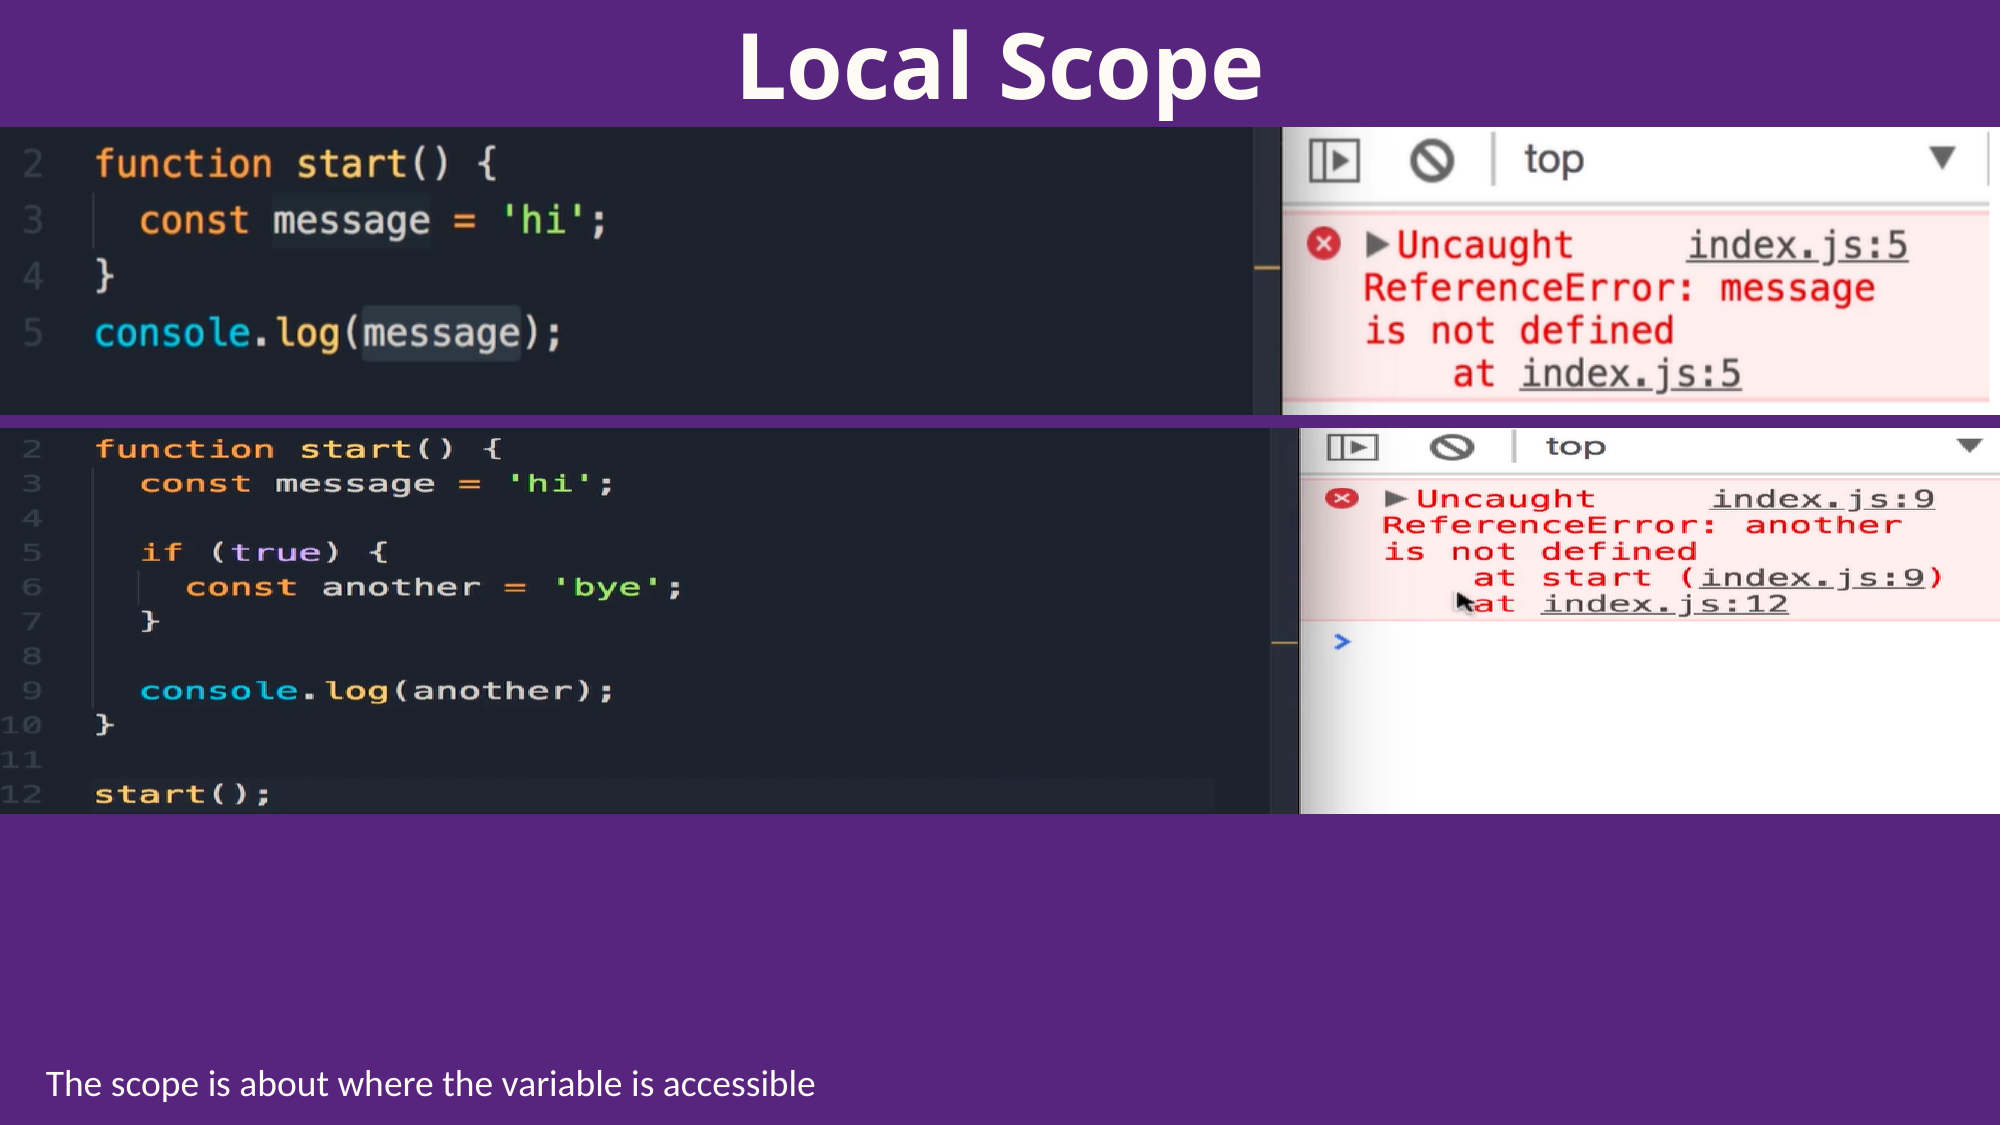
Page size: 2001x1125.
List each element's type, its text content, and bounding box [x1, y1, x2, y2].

picture [0, 127, 2000, 415]
title Local Scope [137, 12, 1863, 127]
text_box The scope is about where the variable is accessible [31, 1051, 832, 1112]
picture [0, 428, 2000, 814]
